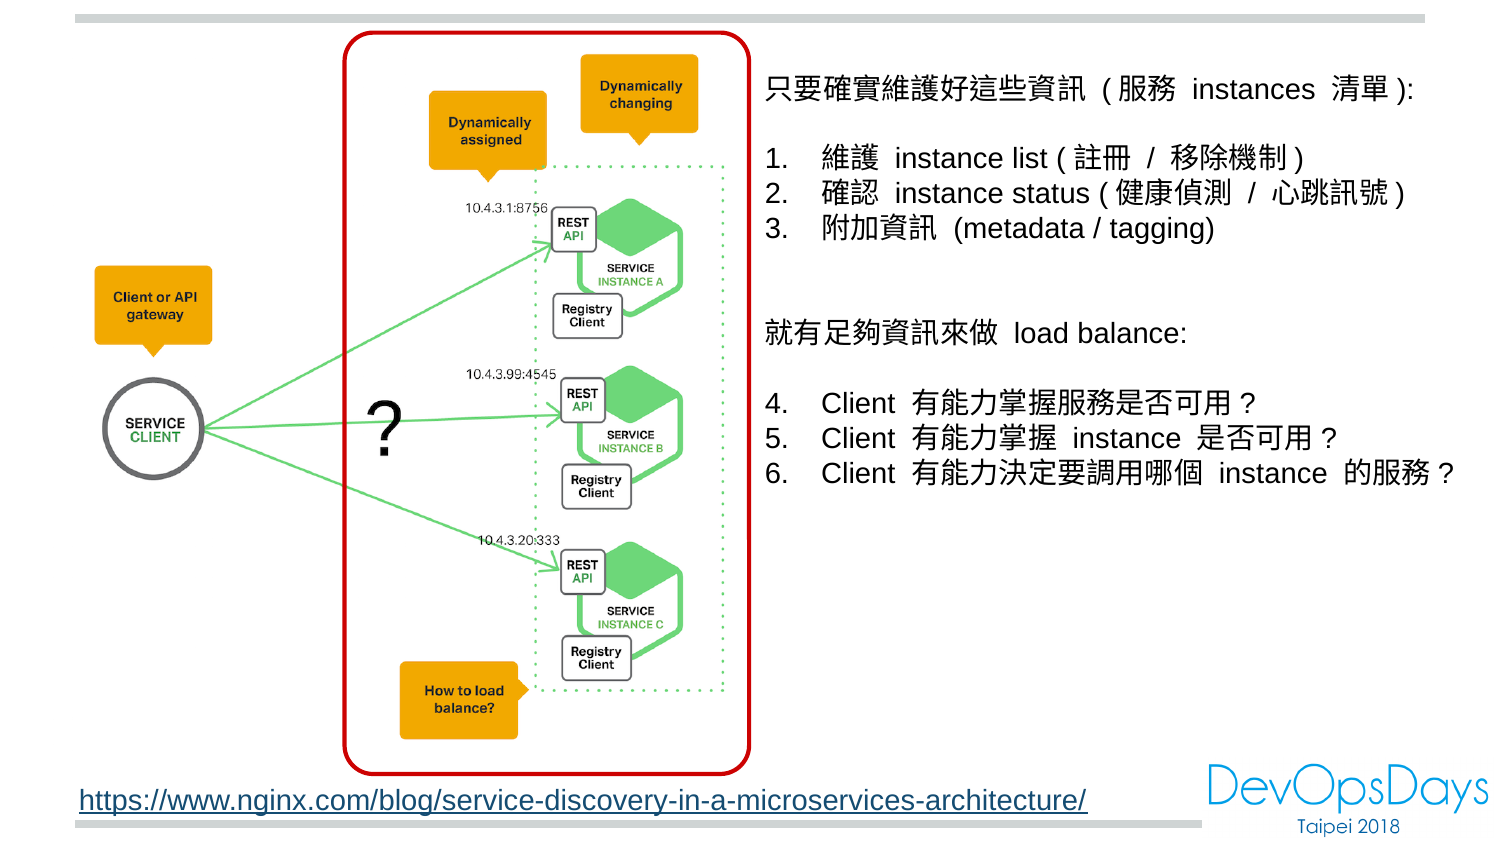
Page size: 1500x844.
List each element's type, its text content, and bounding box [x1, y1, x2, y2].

picture [44, 25, 763, 757]
text_box https://www.nginx.com/blog/service-discovery-in-a-microservices-architecture/ [64, 773, 1103, 844]
text_box 只要確實維護好這些資訊 (服務 instances 清單): 維護 instance list (註冊 / 移除機制) 確認 instance status (健康偵測 / 心跳訊號) 附加資訊 (metadata / tagging) 就有足夠資訊來做 load balance: Client 有能力掌握服務是否可用? Client 有能力掌握 instance 是否可用? Client 有能力決定要調用哪個 instance 的服務? [767, 62, 1469, 497]
text_box [349, 765, 745, 777]
picture [1202, 757, 1494, 844]
